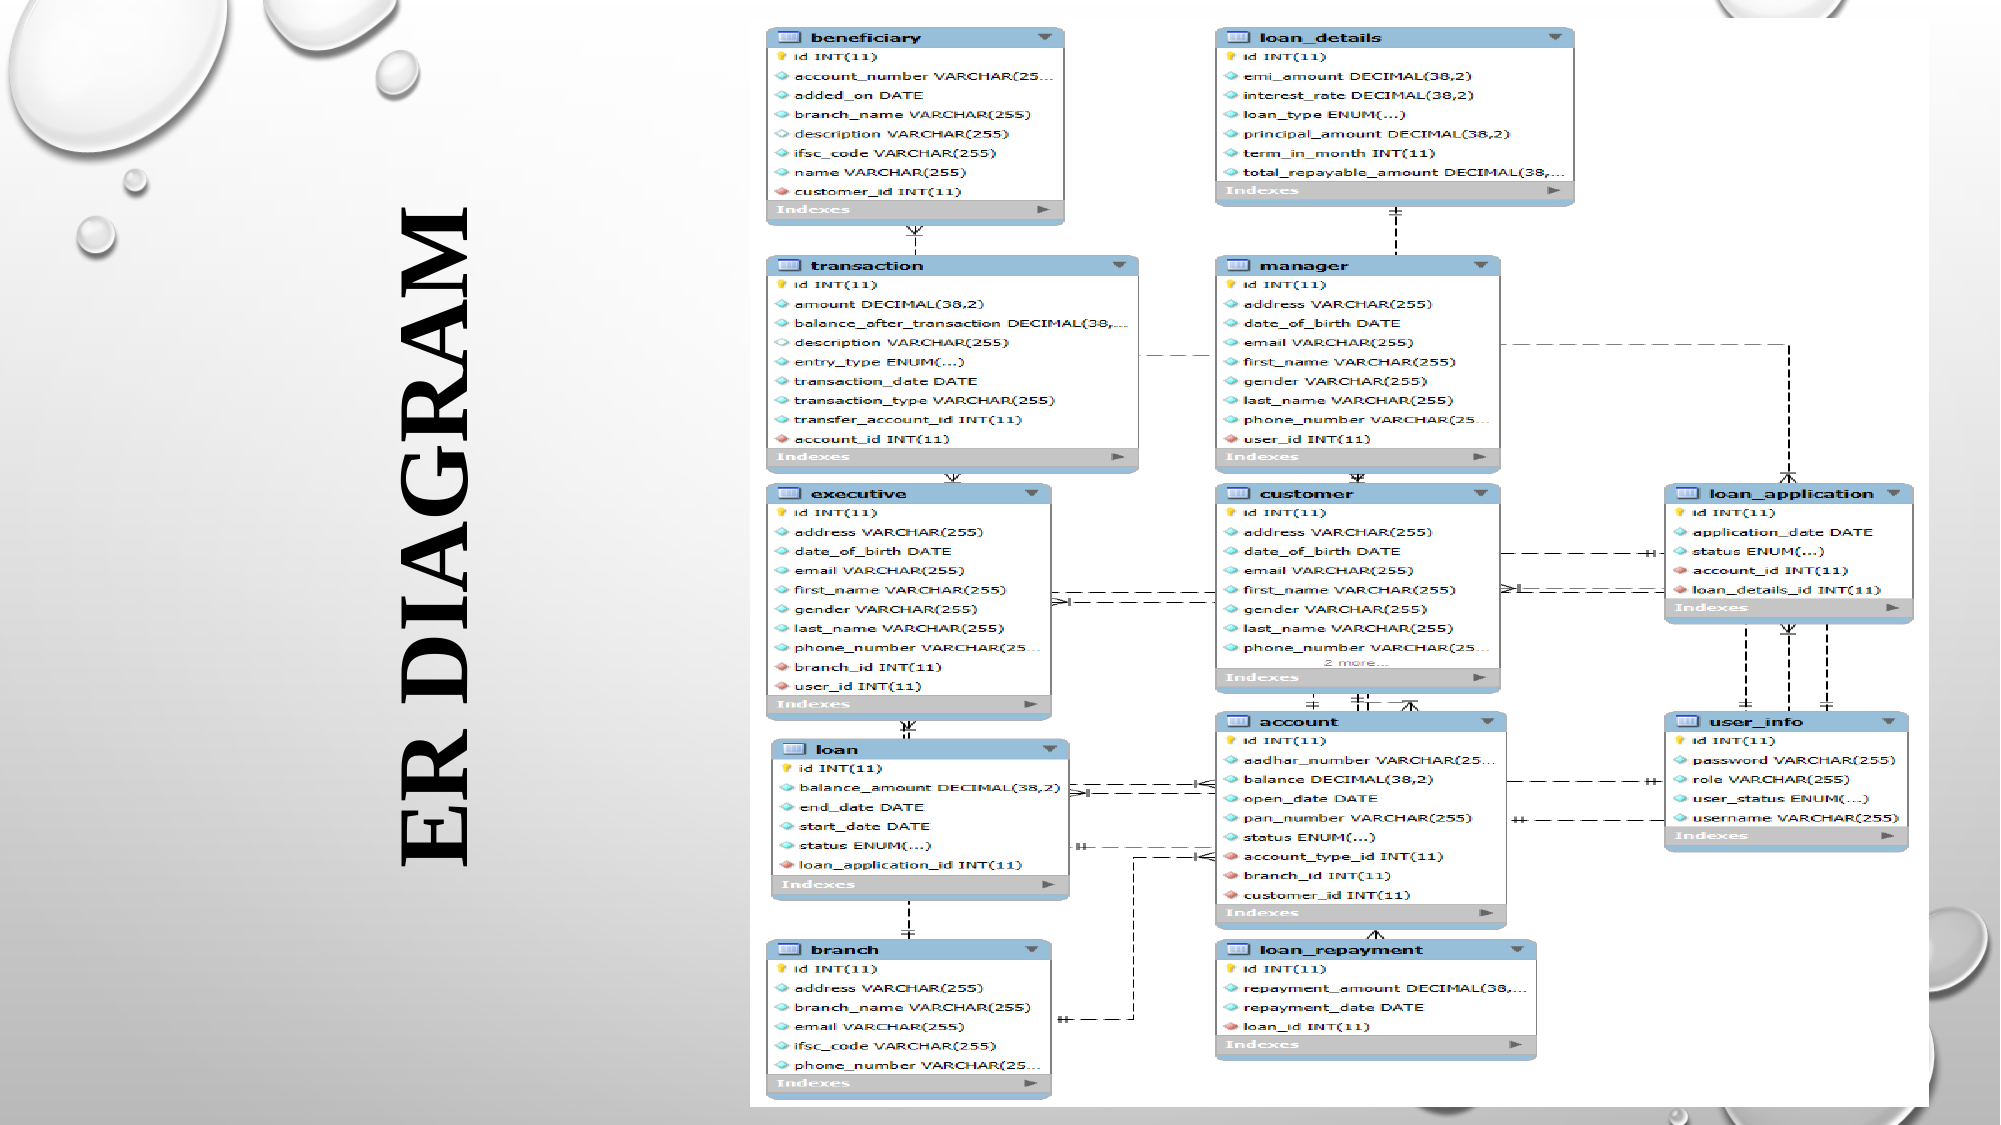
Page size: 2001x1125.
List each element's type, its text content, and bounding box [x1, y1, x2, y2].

text_box ER DIAGRAM [360, 0, 496, 884]
picture [0, 0, 2000, 1125]
